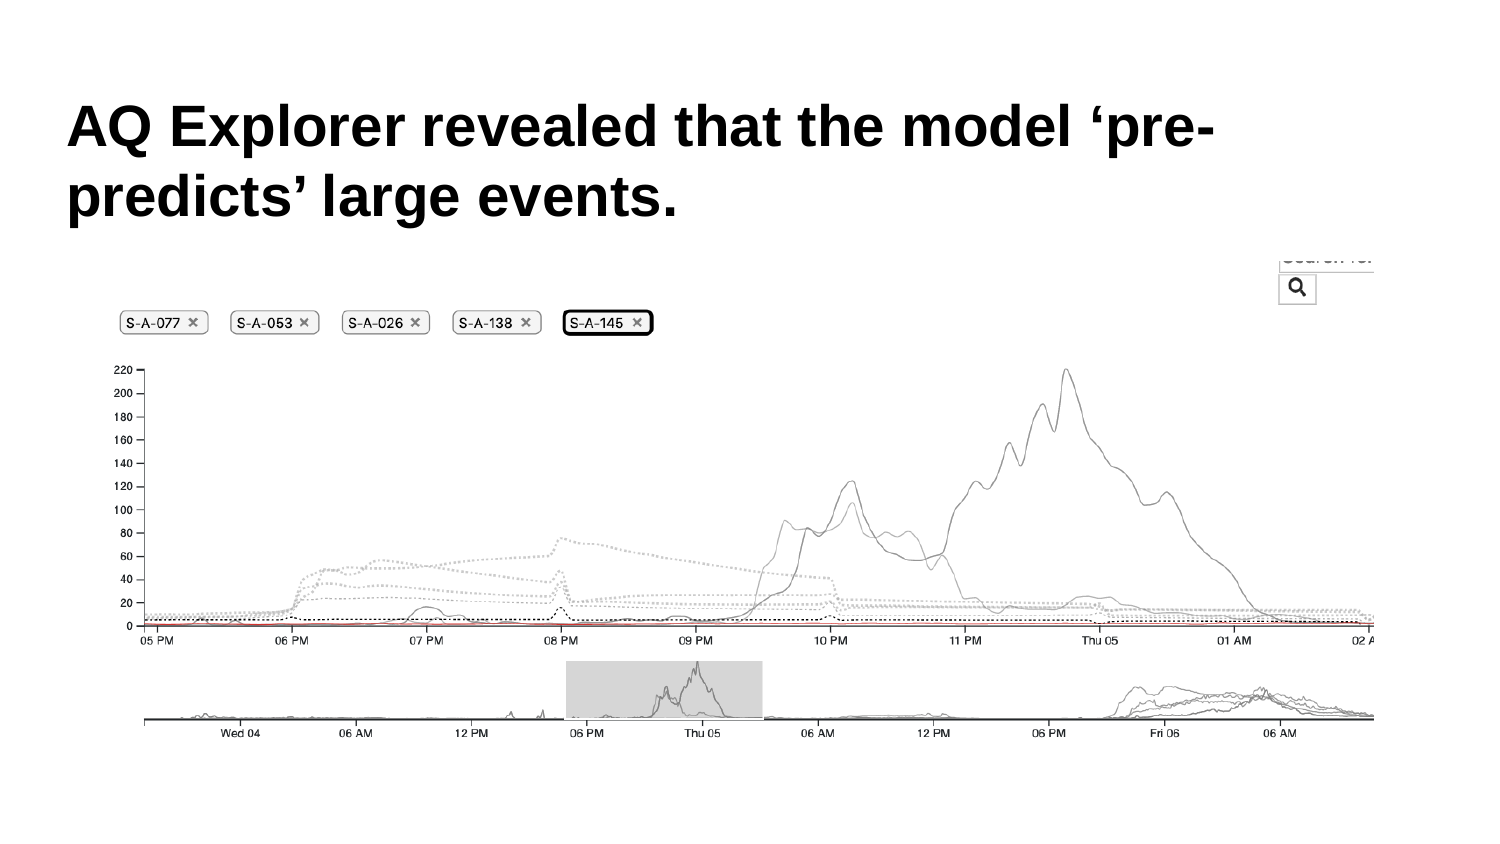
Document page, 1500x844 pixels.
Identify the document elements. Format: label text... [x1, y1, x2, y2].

title AQ Explorer revealed that the model ‘pre-predicts’ large events. [51, 72, 1449, 167]
picture [73, 261, 1375, 829]
